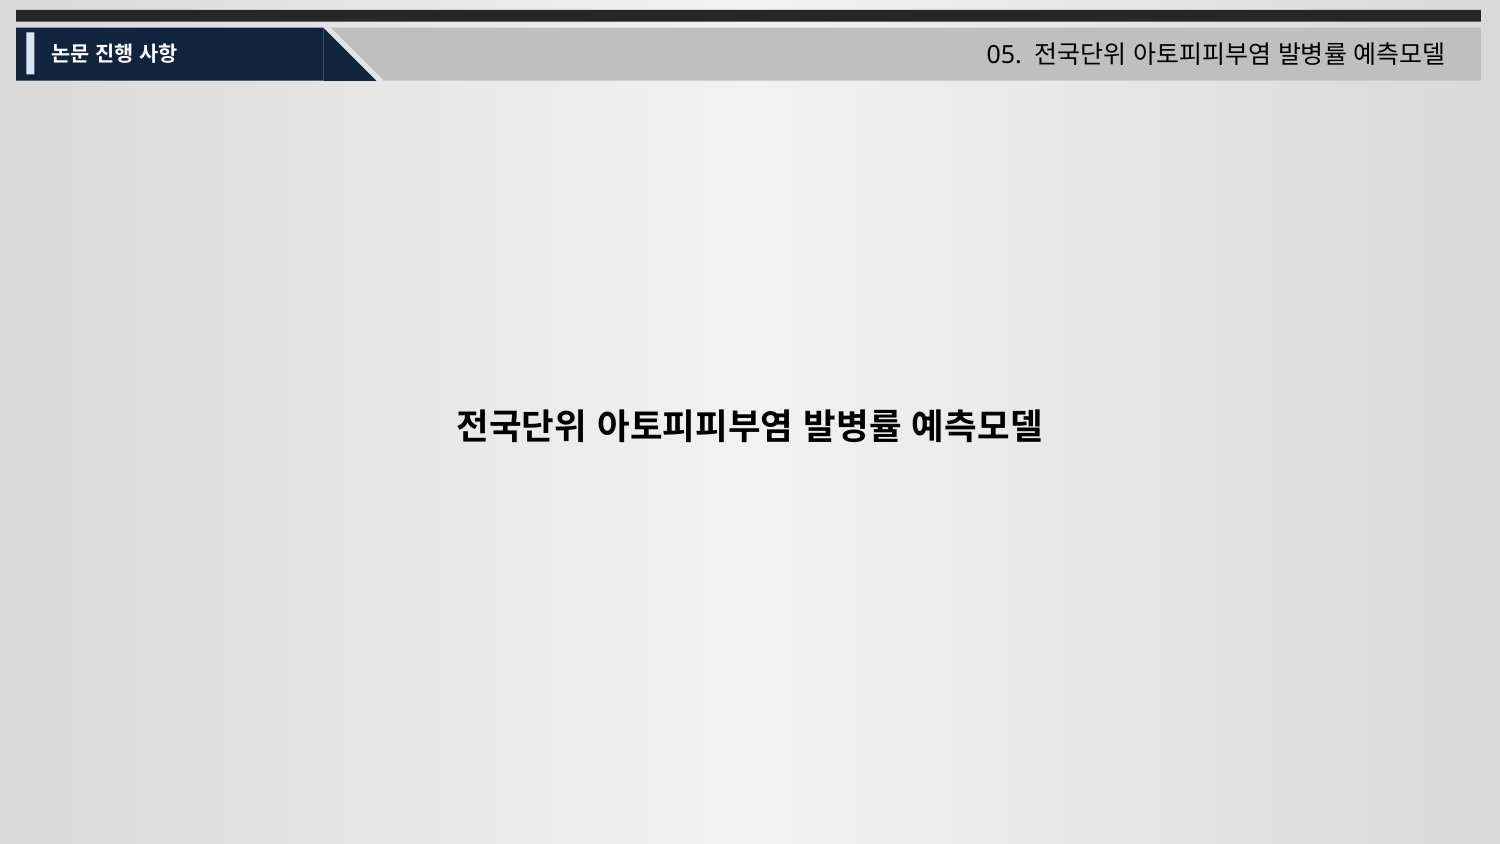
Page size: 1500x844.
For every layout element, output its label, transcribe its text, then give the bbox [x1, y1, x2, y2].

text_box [330, 27, 1482, 81]
text_box 전국단위 아토피피부염 발병률 예측모델 [441, 396, 1059, 454]
text_box [24, 30, 37, 76]
text_box [14, 8, 1483, 24]
text_box [321, 25, 328, 83]
text_box [14, 26, 321, 83]
text_box 논문 진행 사항 [36, 33, 207, 73]
